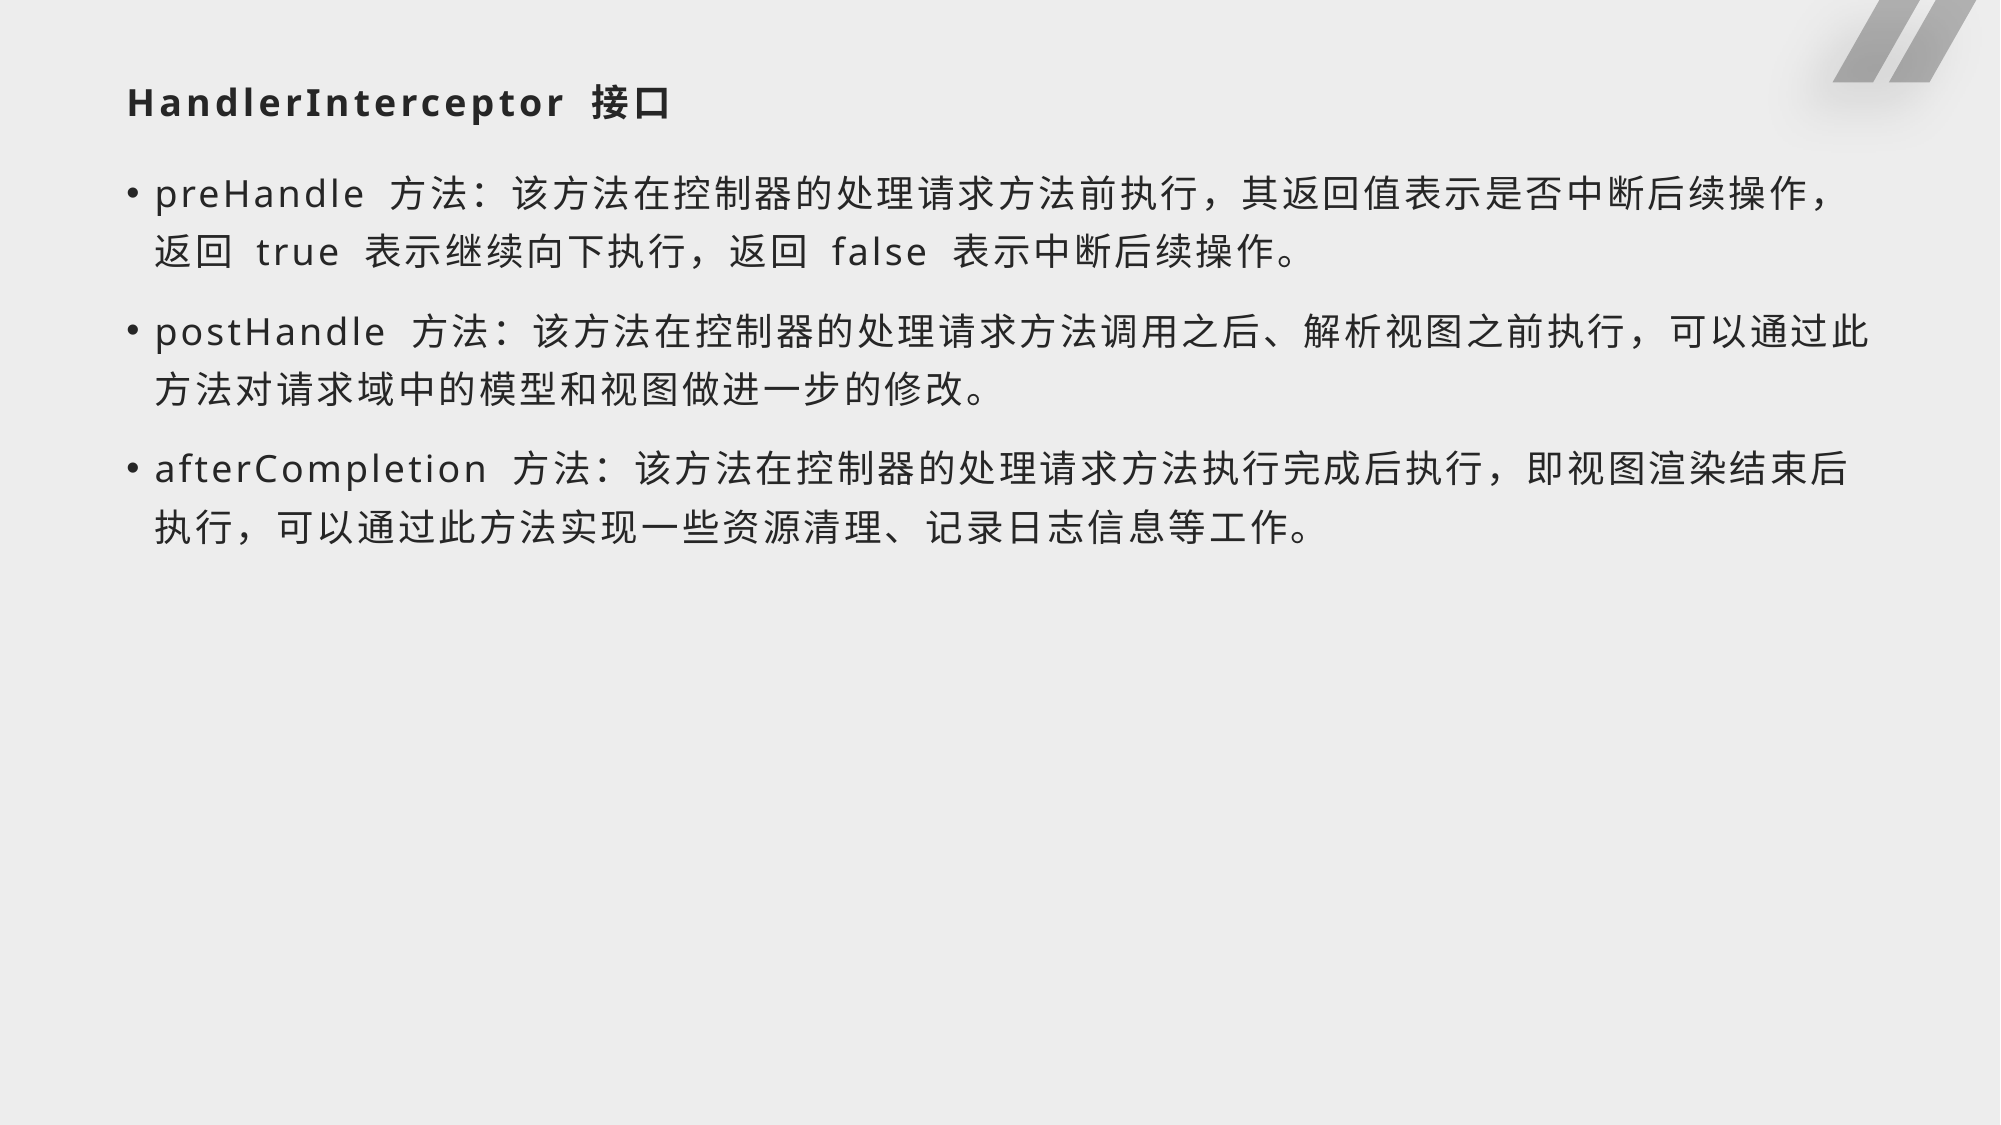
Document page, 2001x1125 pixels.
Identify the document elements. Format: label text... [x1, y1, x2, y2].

list preHandle 方法：该方法在控制器的处理请求方法前执行，其返回值表示是否中断后续操作，返回 true 表示继续向下执行，返回 false 表示中断后续操作。 postHandle 方法：该方法在控制器的处理请求方法调用之后、解析视图之前执行，可以通过此方法对请求域中的模型和视图做进一步的修改。 afterCompletion 方法：该方法在控制器的处理请求方法执行完成后执行，即视图渲染结束后执行，可以通过此方法实现一些资源清理、记录日志信息等工作。 [109, 156, 1891, 1041]
title HandlerInterceptor 接口 [109, 72, 1891, 146]
